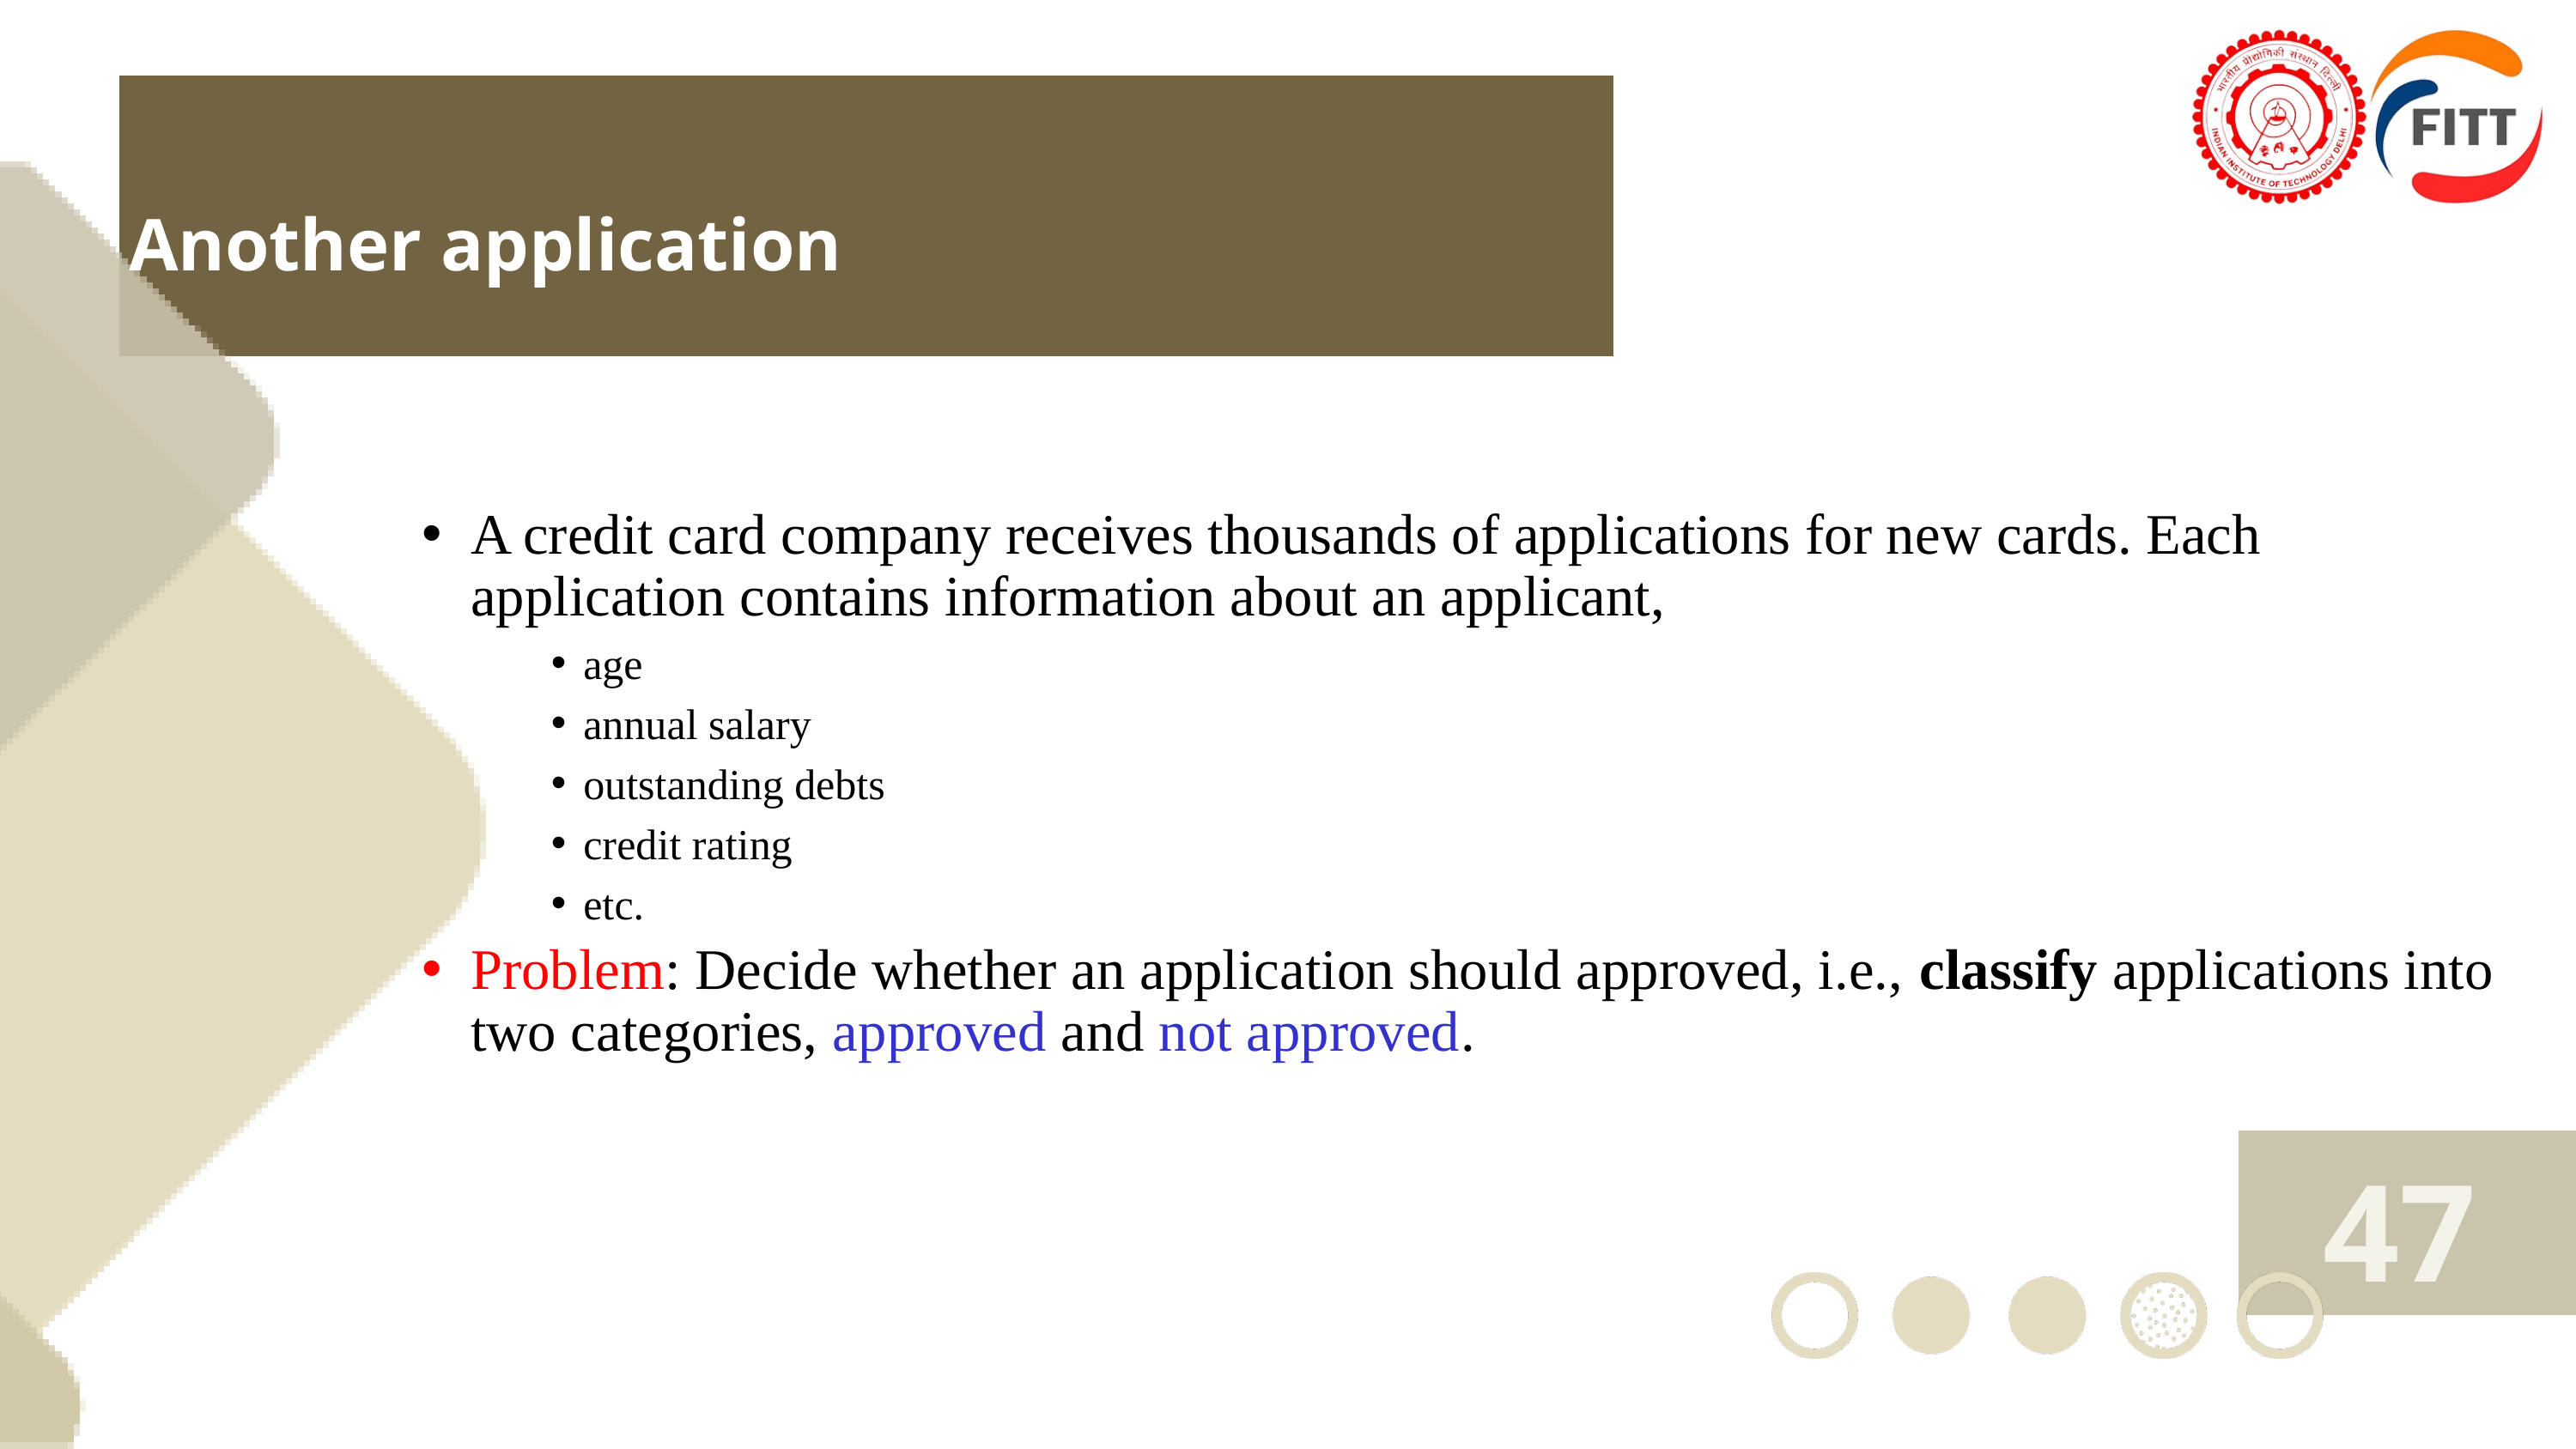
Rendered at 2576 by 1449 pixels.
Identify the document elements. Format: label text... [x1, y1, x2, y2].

text_box A credit card company receives thousands of applications for new cards. Each application contains information about an applicant, age annual salary outstanding debts credit rating etc. Problem: Decide whether an application should approved, i.e., classify applications into two categories, approved and not approved. [410, 498, 2523, 982]
picture [2189, 27, 2545, 206]
text_box 47 [2222, 1120, 2576, 1309]
text_box [1770, 1272, 2325, 1359]
text_box [0, 161, 499, 1449]
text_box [103, 55, 1686, 357]
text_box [2238, 1130, 2576, 1316]
